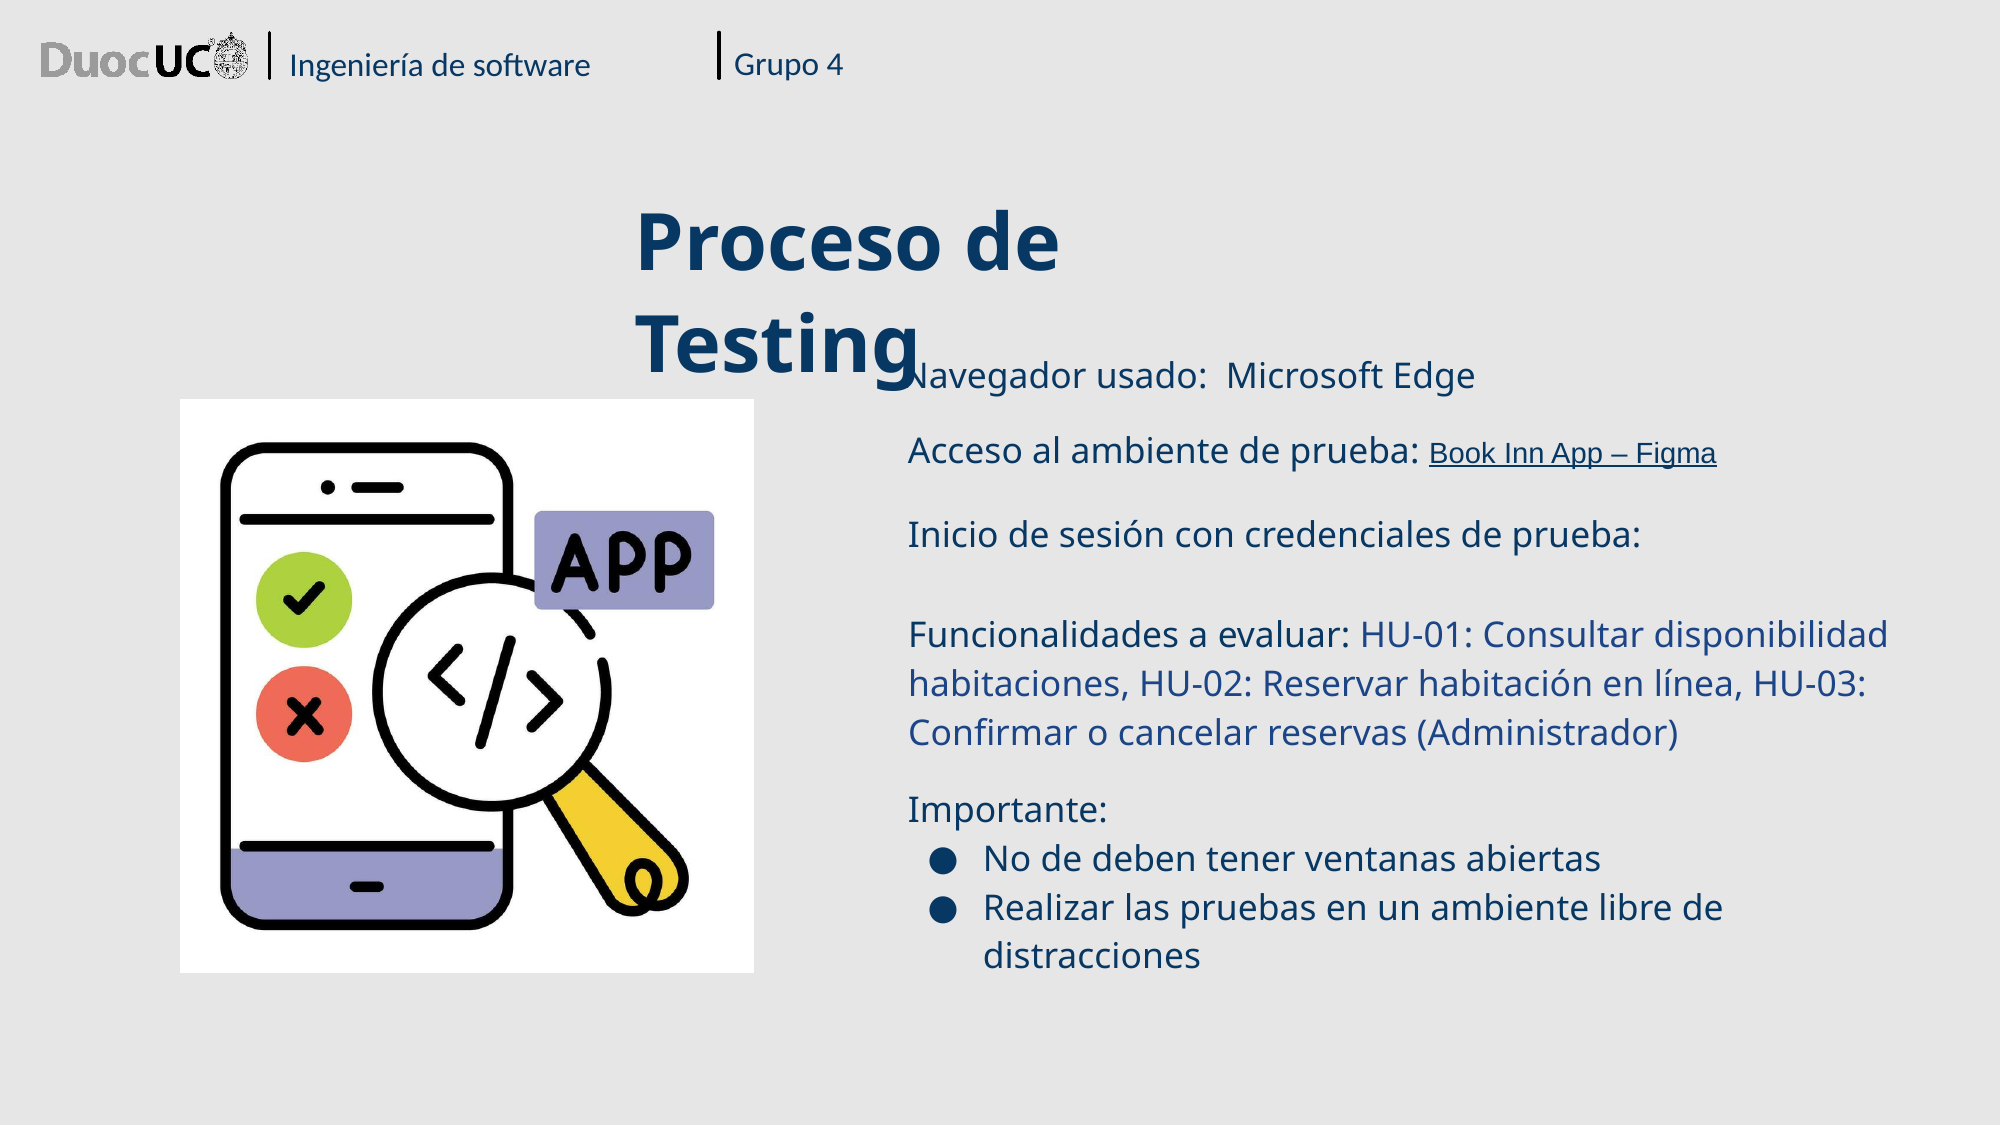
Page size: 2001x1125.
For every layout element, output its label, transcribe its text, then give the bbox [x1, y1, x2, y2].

text_box Grupo 4 [719, 31, 1046, 90]
text_box Funcionalidades a evaluar: HU-01: Consultar disponibilidad habitaciones, HU-02: Reservar habitación en línea, HU-03: Confirmar o cancelar reservas (Administrador) [893, 590, 1948, 802]
text_box Proceso de Testing [619, 177, 1381, 396]
text_box Acceso al ambiente de prueba: Book Inn App – Figma [892, 399, 1810, 487]
picture [180, 399, 755, 974]
text_box Ingeniería de software [274, 32, 754, 91]
text_box Navegador usado: Microsoft Edge [886, 331, 1804, 411]
text_box Inicio de sesión con credenciales de prueba: [892, 490, 1810, 570]
picture [41, 32, 248, 79]
text_box Importante: No de deben tener ventanas abiertas Realizar las pruebas en un ambiente libre de distracciones [892, 765, 1810, 992]
